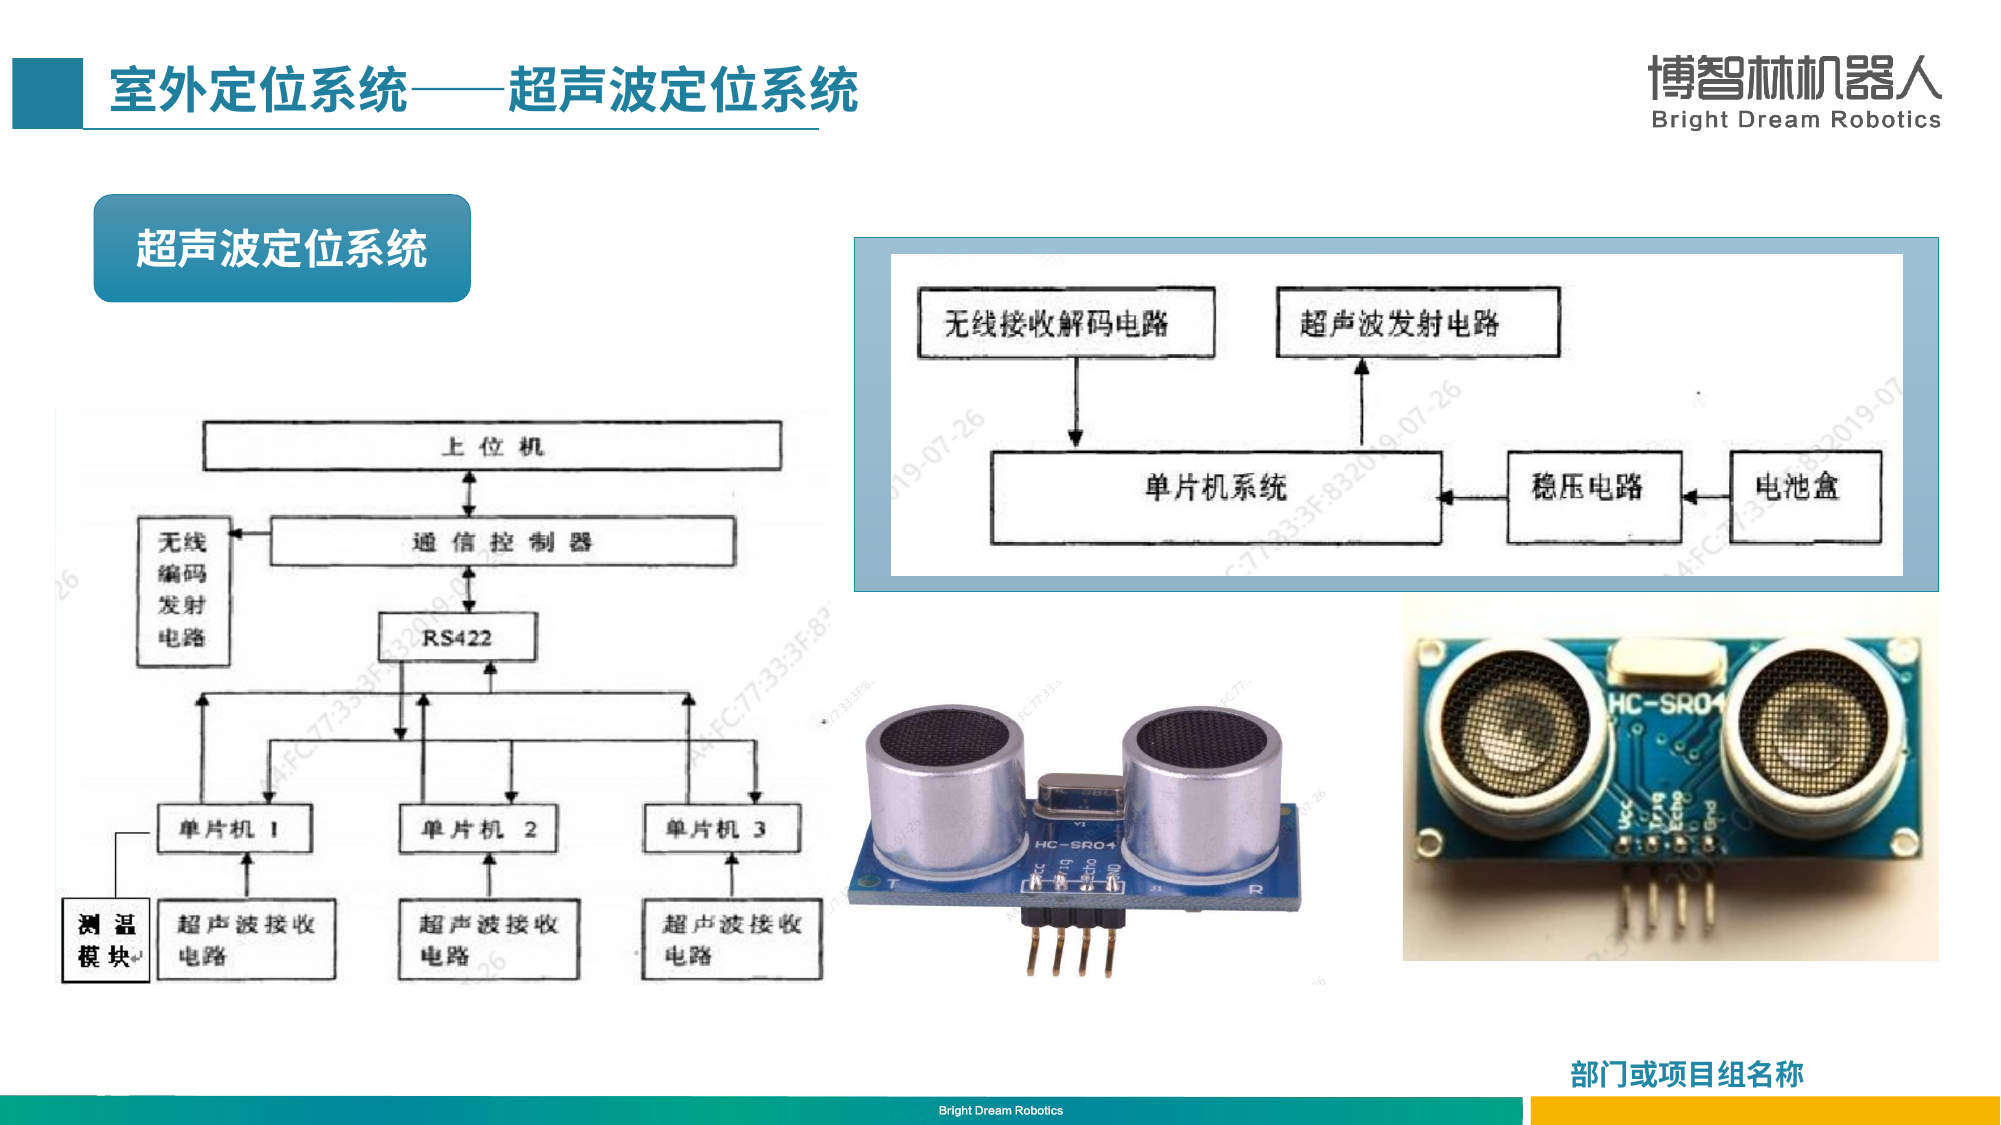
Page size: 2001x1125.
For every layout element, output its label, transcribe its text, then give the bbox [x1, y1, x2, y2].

text_box 超声波定位系统 [93, 194, 471, 303]
picture [0, 0, 2000, 1125]
text_box 室外定位系统——超声波定位系统 [94, 57, 1351, 128]
text_box [854, 237, 1939, 592]
